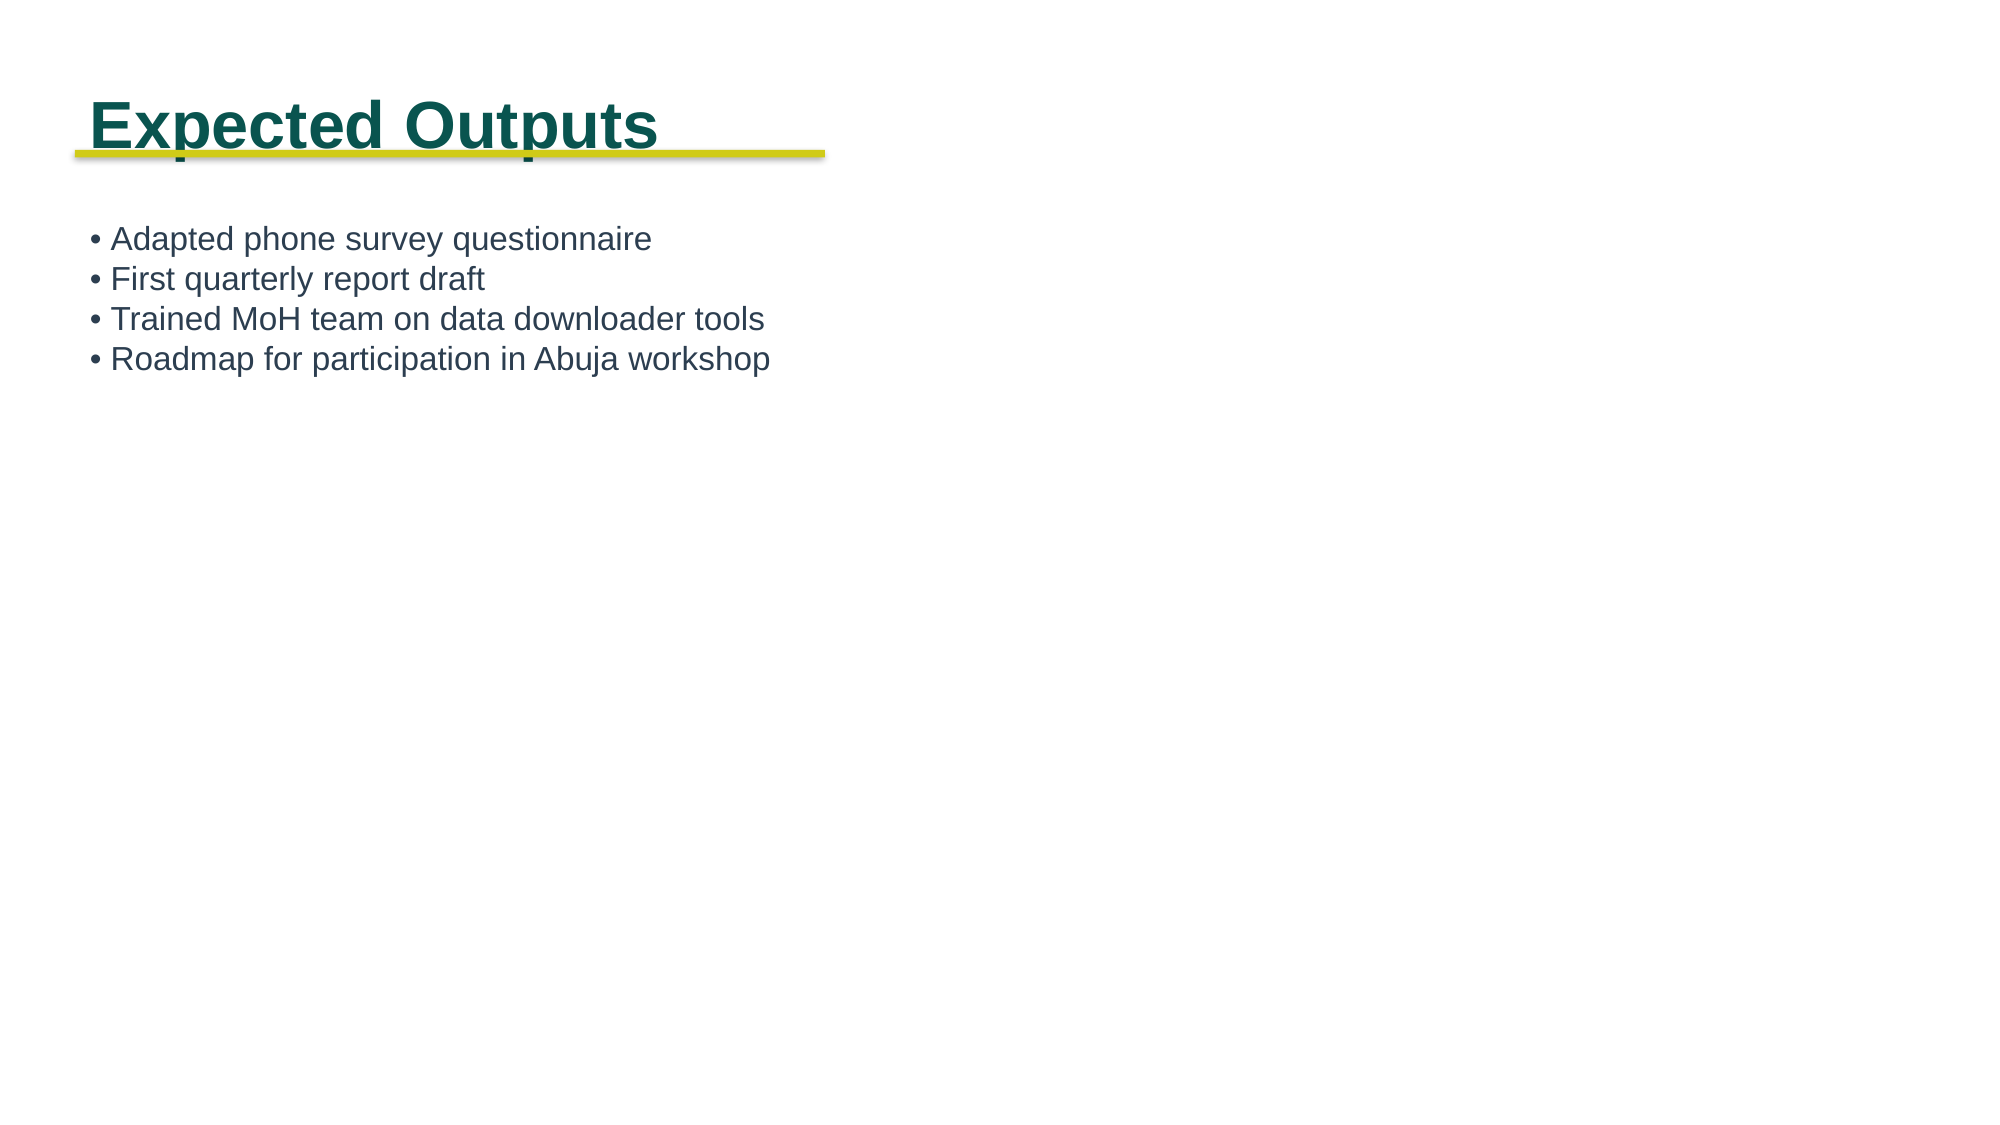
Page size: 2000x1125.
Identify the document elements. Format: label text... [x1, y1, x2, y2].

text_box Expected Outputs [74, 75, 1925, 158]
text_box • Adapted phone survey questionnaire • First quarterly report draft • Trained MoH team on data downloader tools • Roadmap for participation in Abuja workshop [74, 209, 1925, 385]
text_box [74, 149, 826, 158]
